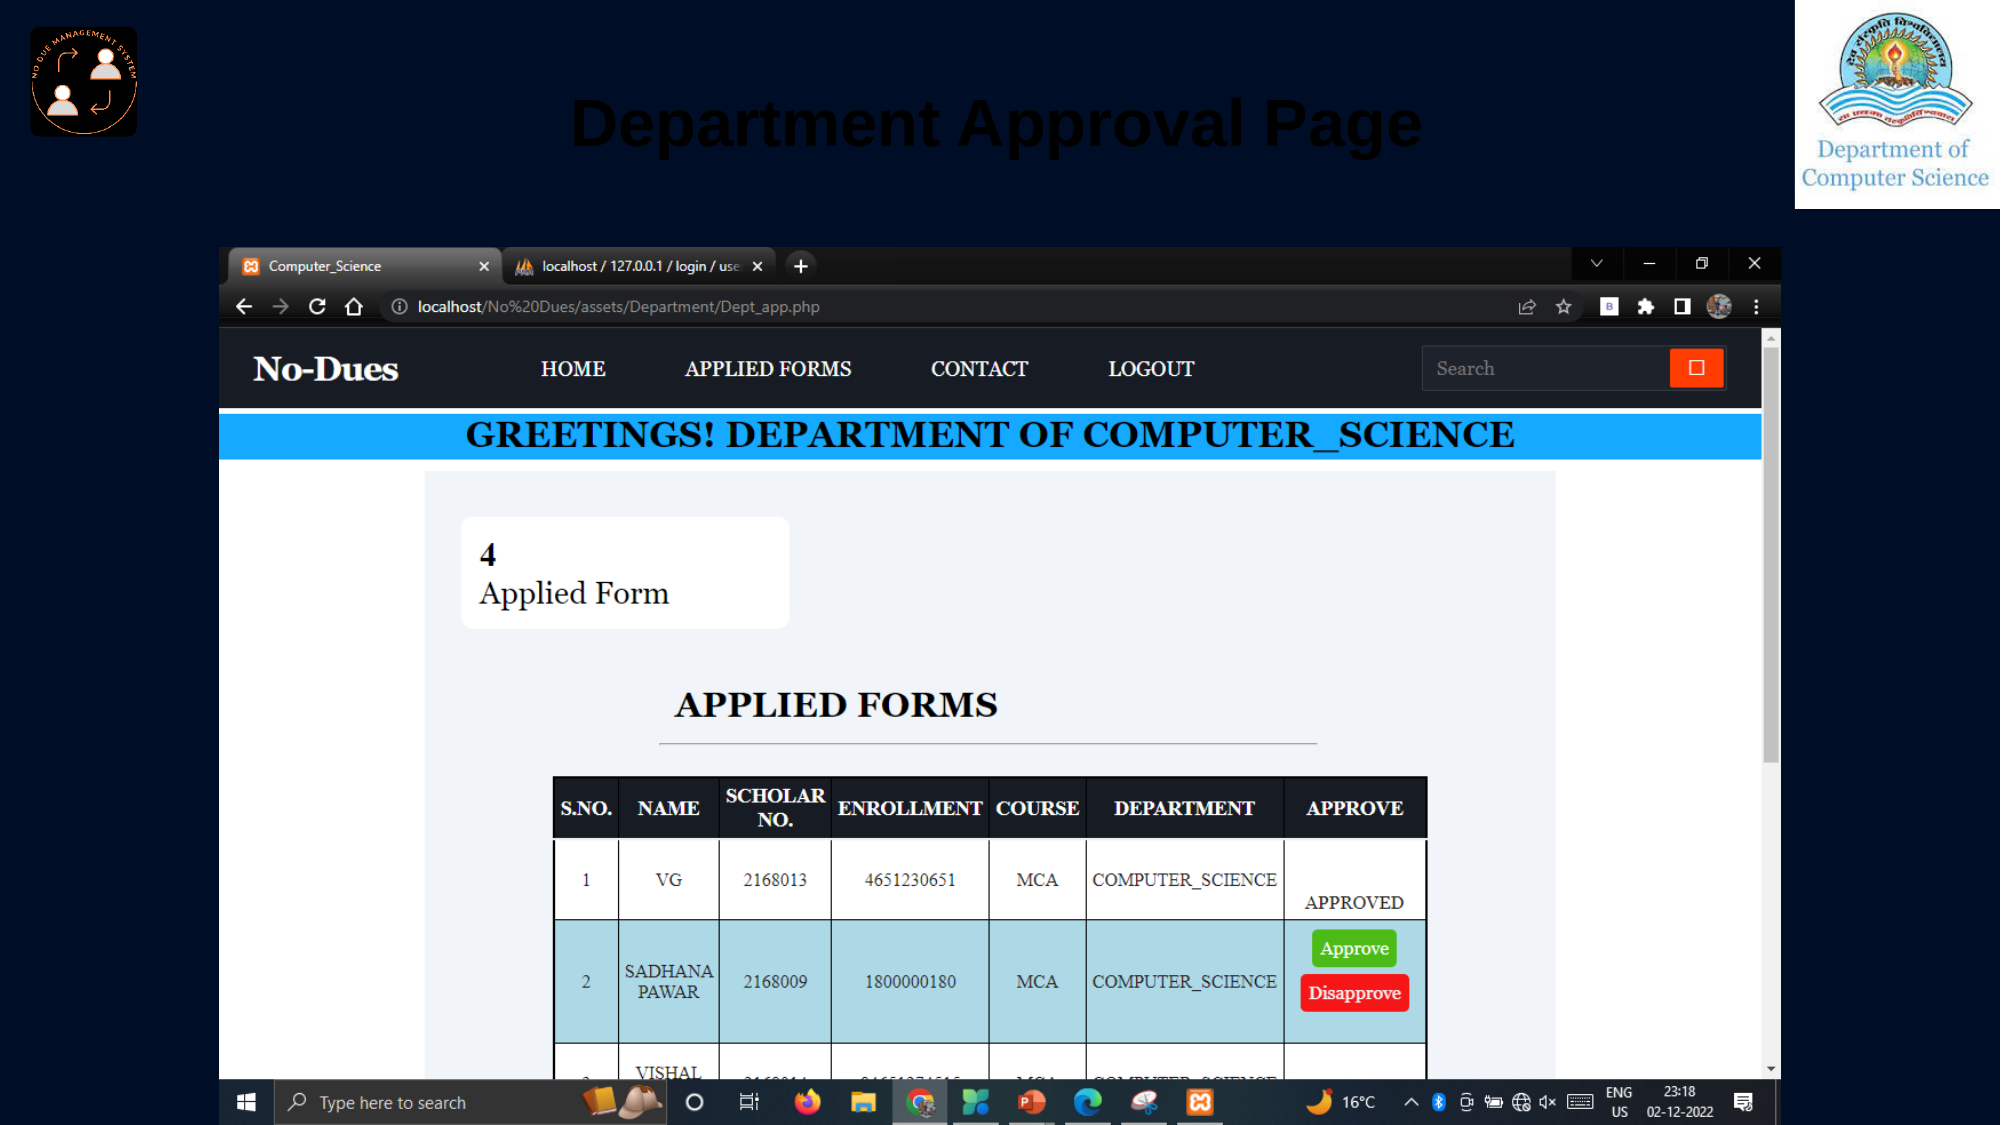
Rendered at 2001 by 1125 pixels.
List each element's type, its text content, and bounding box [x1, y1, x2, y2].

picture [30, 26, 138, 137]
text_box Department Approval Page [555, 72, 1445, 167]
picture [1794, 0, 2000, 209]
picture [219, 247, 1781, 1125]
